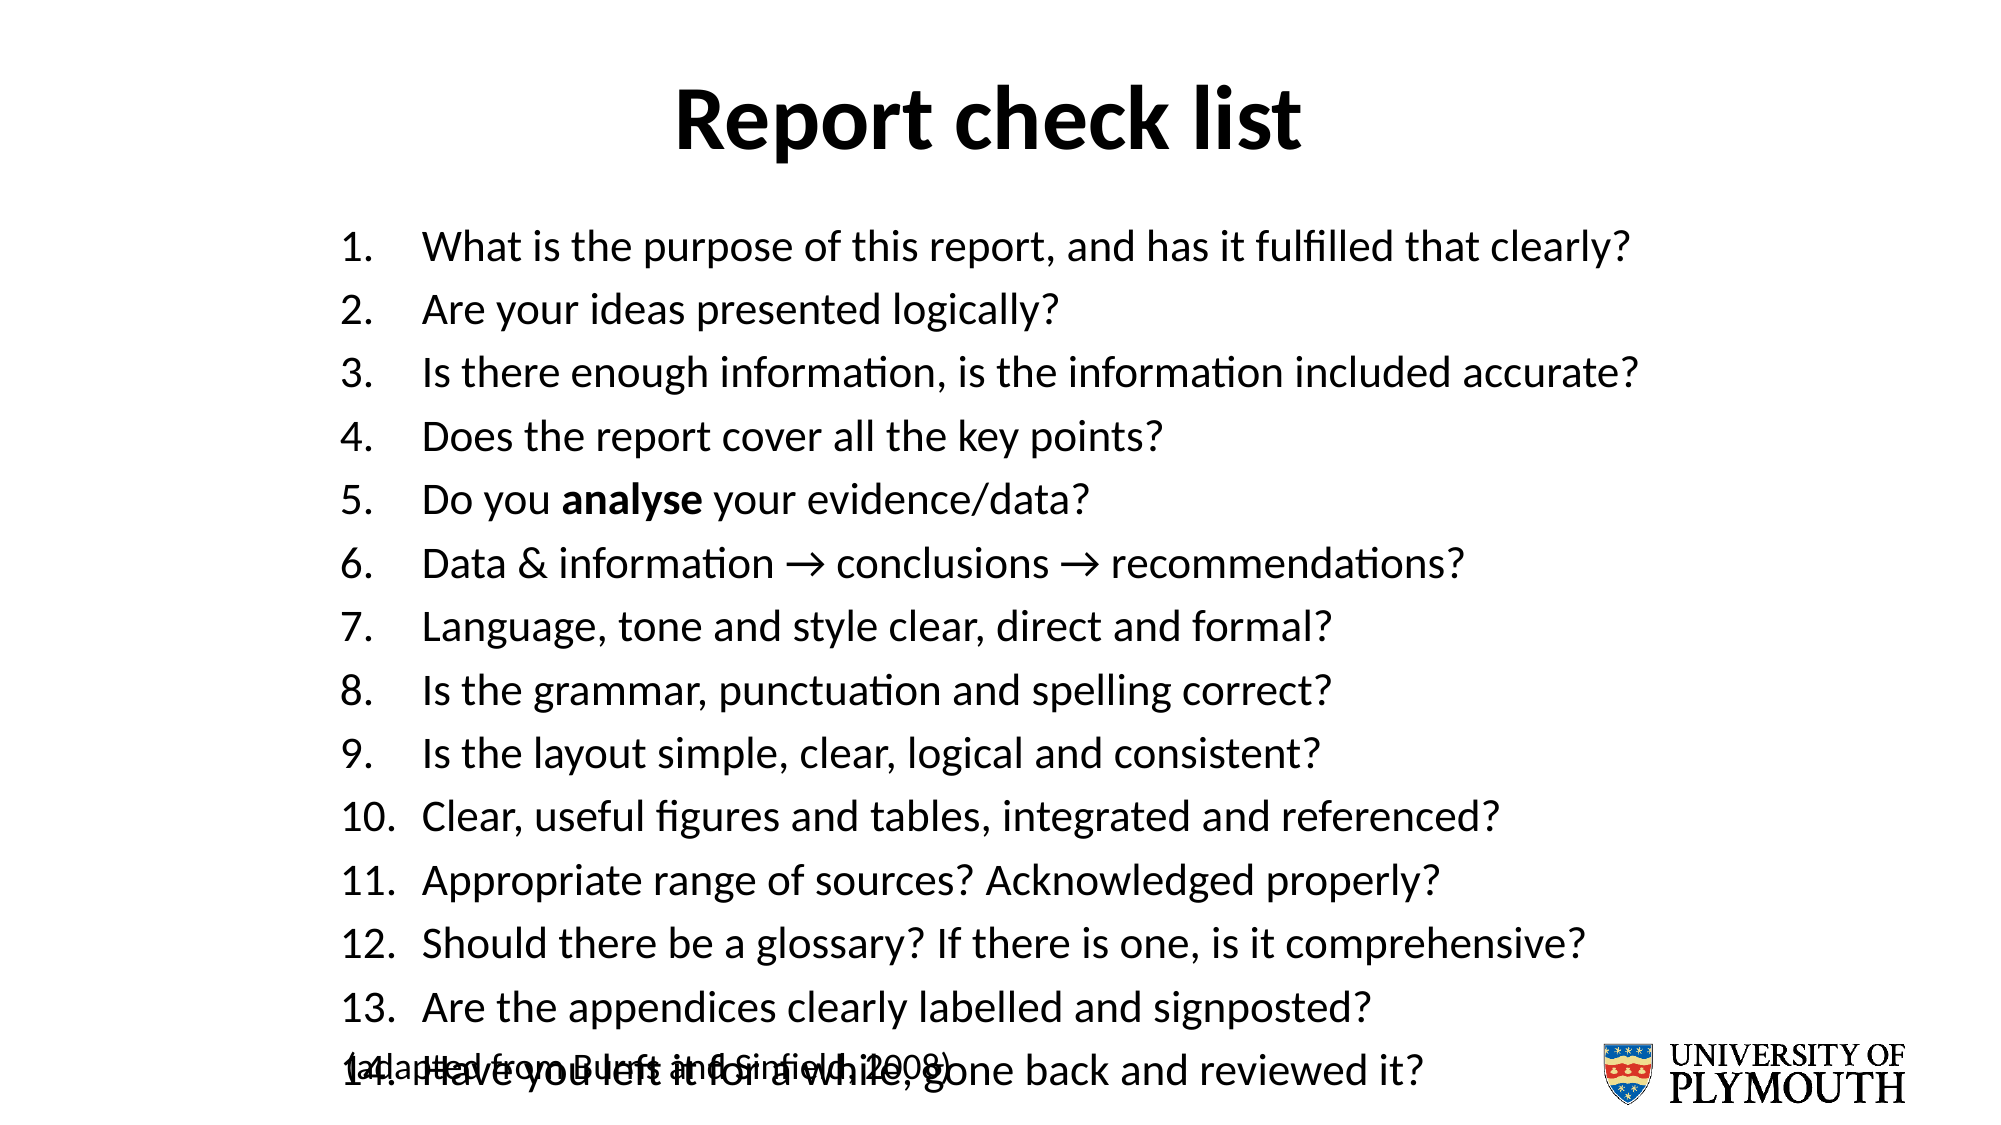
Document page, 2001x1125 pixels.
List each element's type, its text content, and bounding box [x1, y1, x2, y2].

text_box (adapted from Burns and Sinfield, 2008) [330, 1034, 968, 1095]
title Report check list [99, 19, 1900, 207]
list What is the purpose of this report, and has it fulfilled that clearly? Are your ideas presented logically? Is there enough information, is the information included accurate? Does the report cover all the key points? Do you analyse your evidence/data? Data & information → conclusions → recommendations? Language, tone and style clear, direct and formal? Is the grammar, punctuation and spelling correct? Is the layout simple, clear, logical and consistent? Clear, useful figures and tables, integrated and referenced? Appropriate range of sources? Acknowledged properly? Should there be a glossary? If there is one, is it comprehensive? Are the appendices clearly labelled and signposted? Have you left it for a while, gone back and reviewed it? [324, 208, 1675, 1125]
picture [1675, 1042, 1906, 1106]
